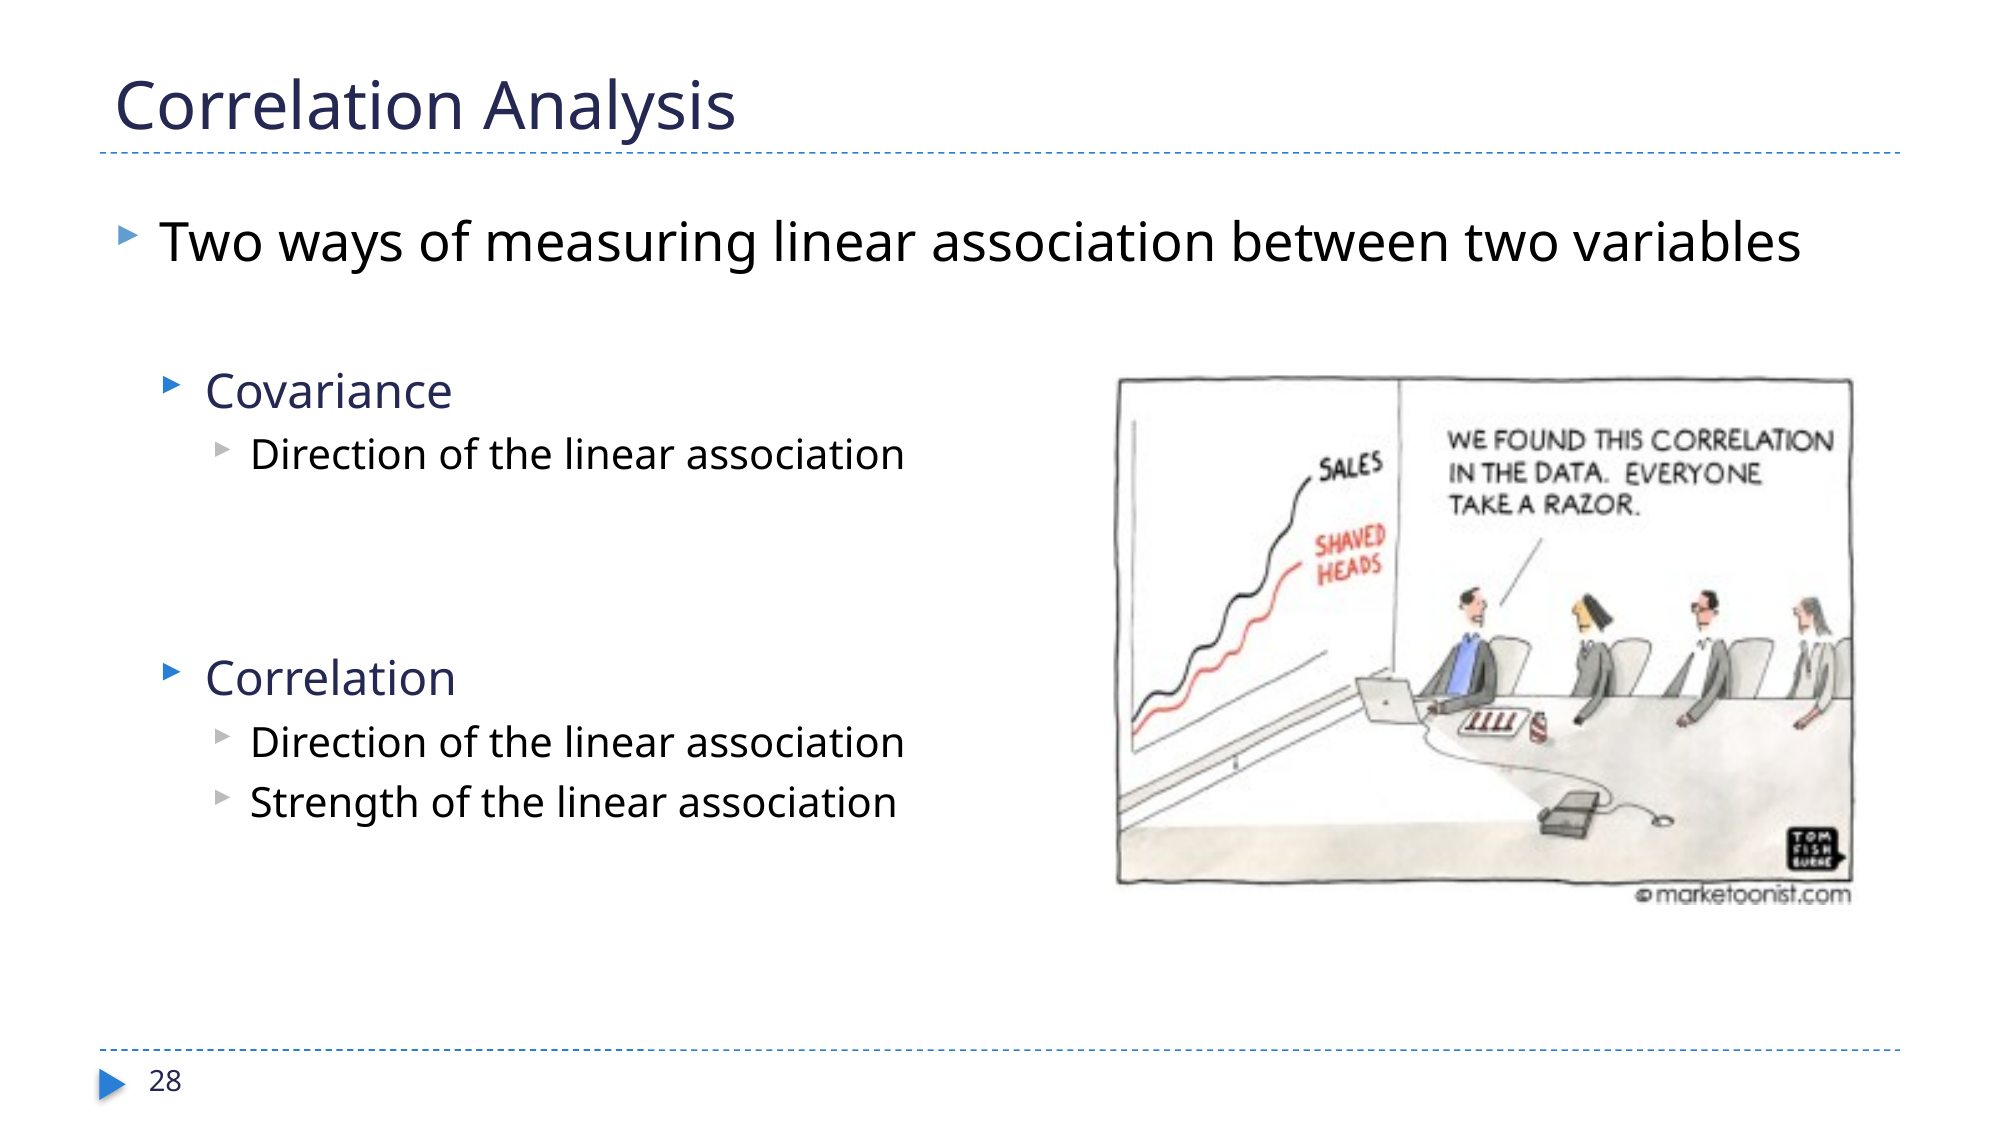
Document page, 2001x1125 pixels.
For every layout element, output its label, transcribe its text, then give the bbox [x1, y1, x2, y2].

title Correlation Analysis [99, 24, 1900, 151]
picture [1112, 374, 1859, 906]
slide_number 28 [133, 1055, 568, 1103]
list Two ways of measuring linear association between two variables Covariance Direction of the linear association Correlation Direction of the linear association Strength of the linear association [99, 200, 1900, 1010]
